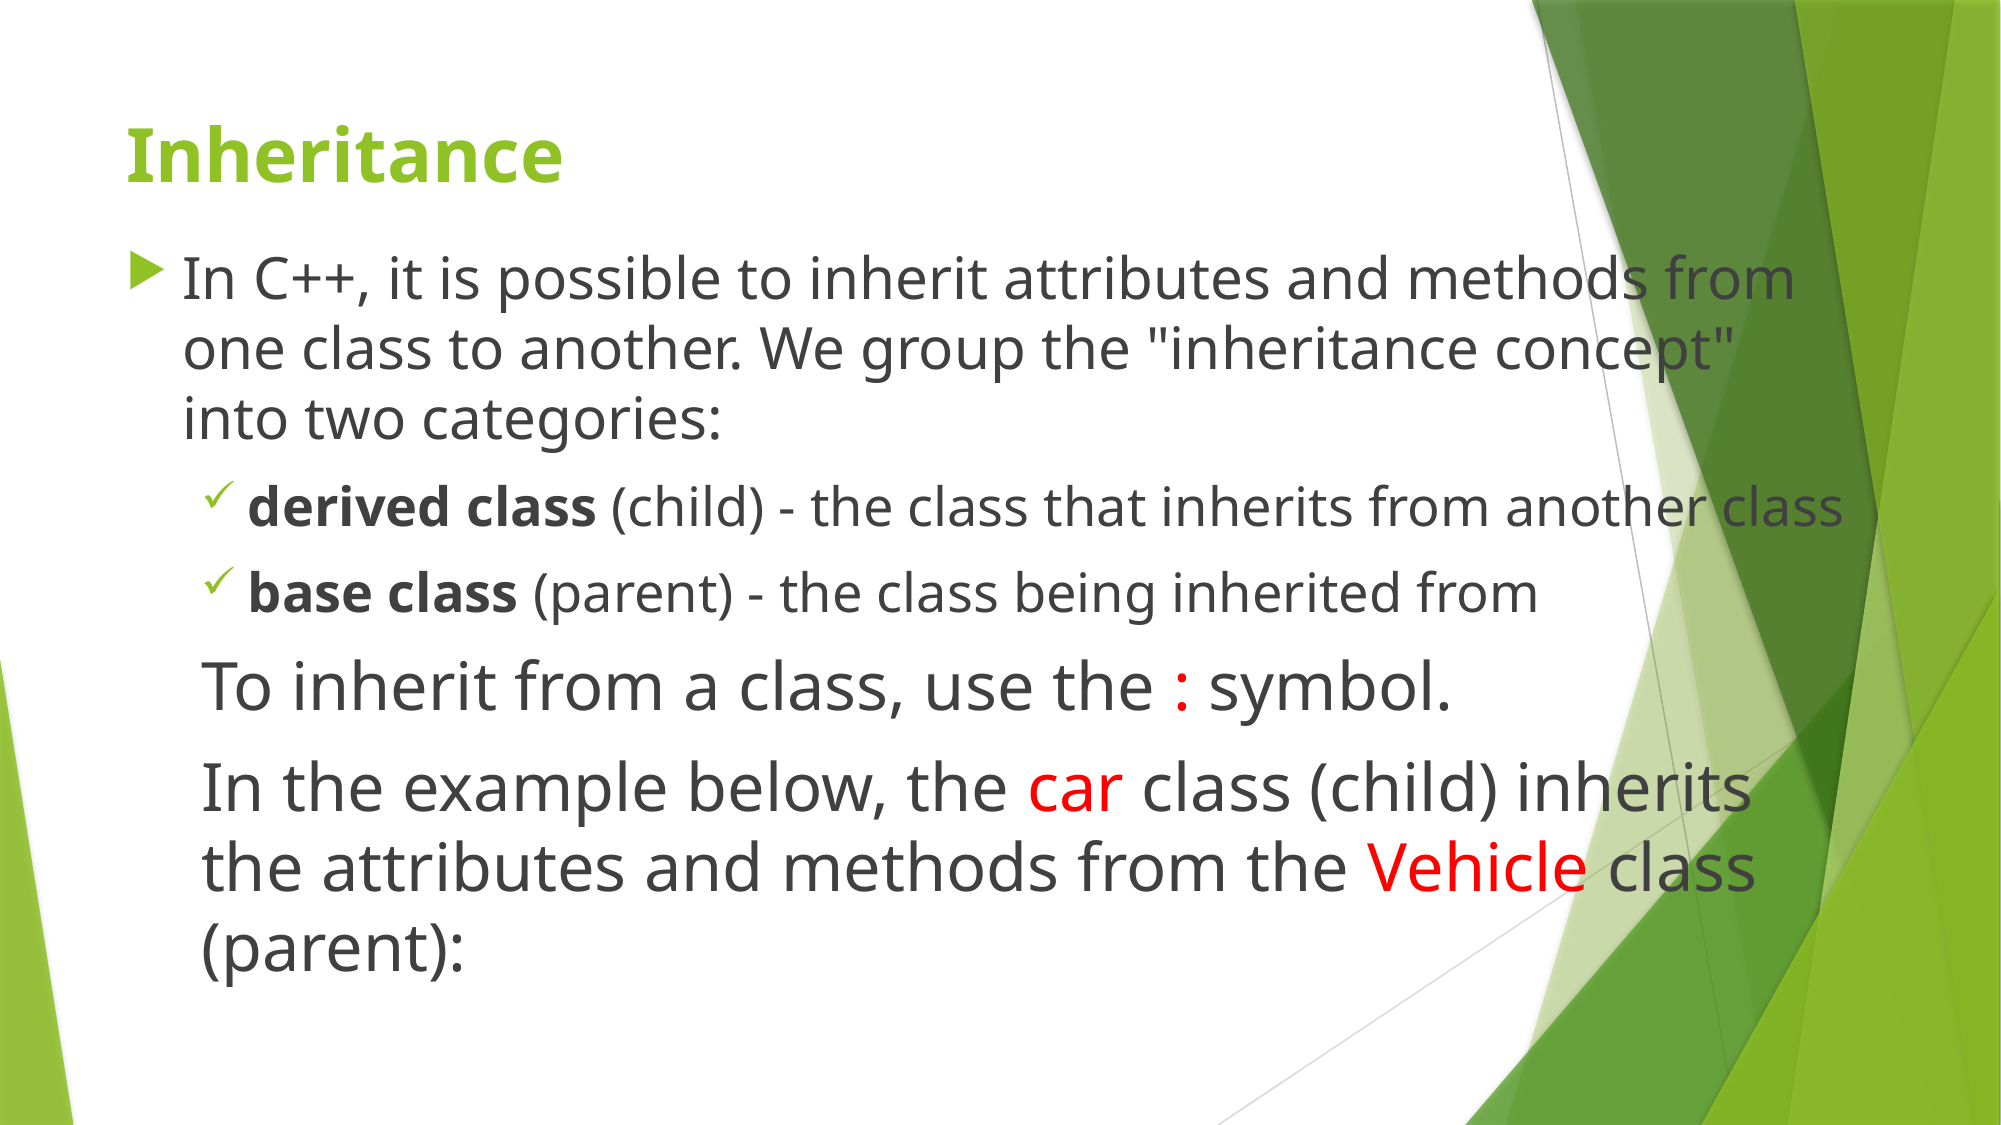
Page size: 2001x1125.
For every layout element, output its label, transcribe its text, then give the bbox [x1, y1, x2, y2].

title Inheritance [111, 99, 1522, 234]
list In C++, it is possible to inherit attributes and methods from one class to another. We group the "inheritance concept" into two categories: derived class (child) - the class that inherits from another class base class (parent) - the class being inherited from To inherit from a class, use the : symbol. In the example below, the car class (child) inherits the attributes and methods from the Vehicle class (parent): [111, 234, 1862, 1098]
